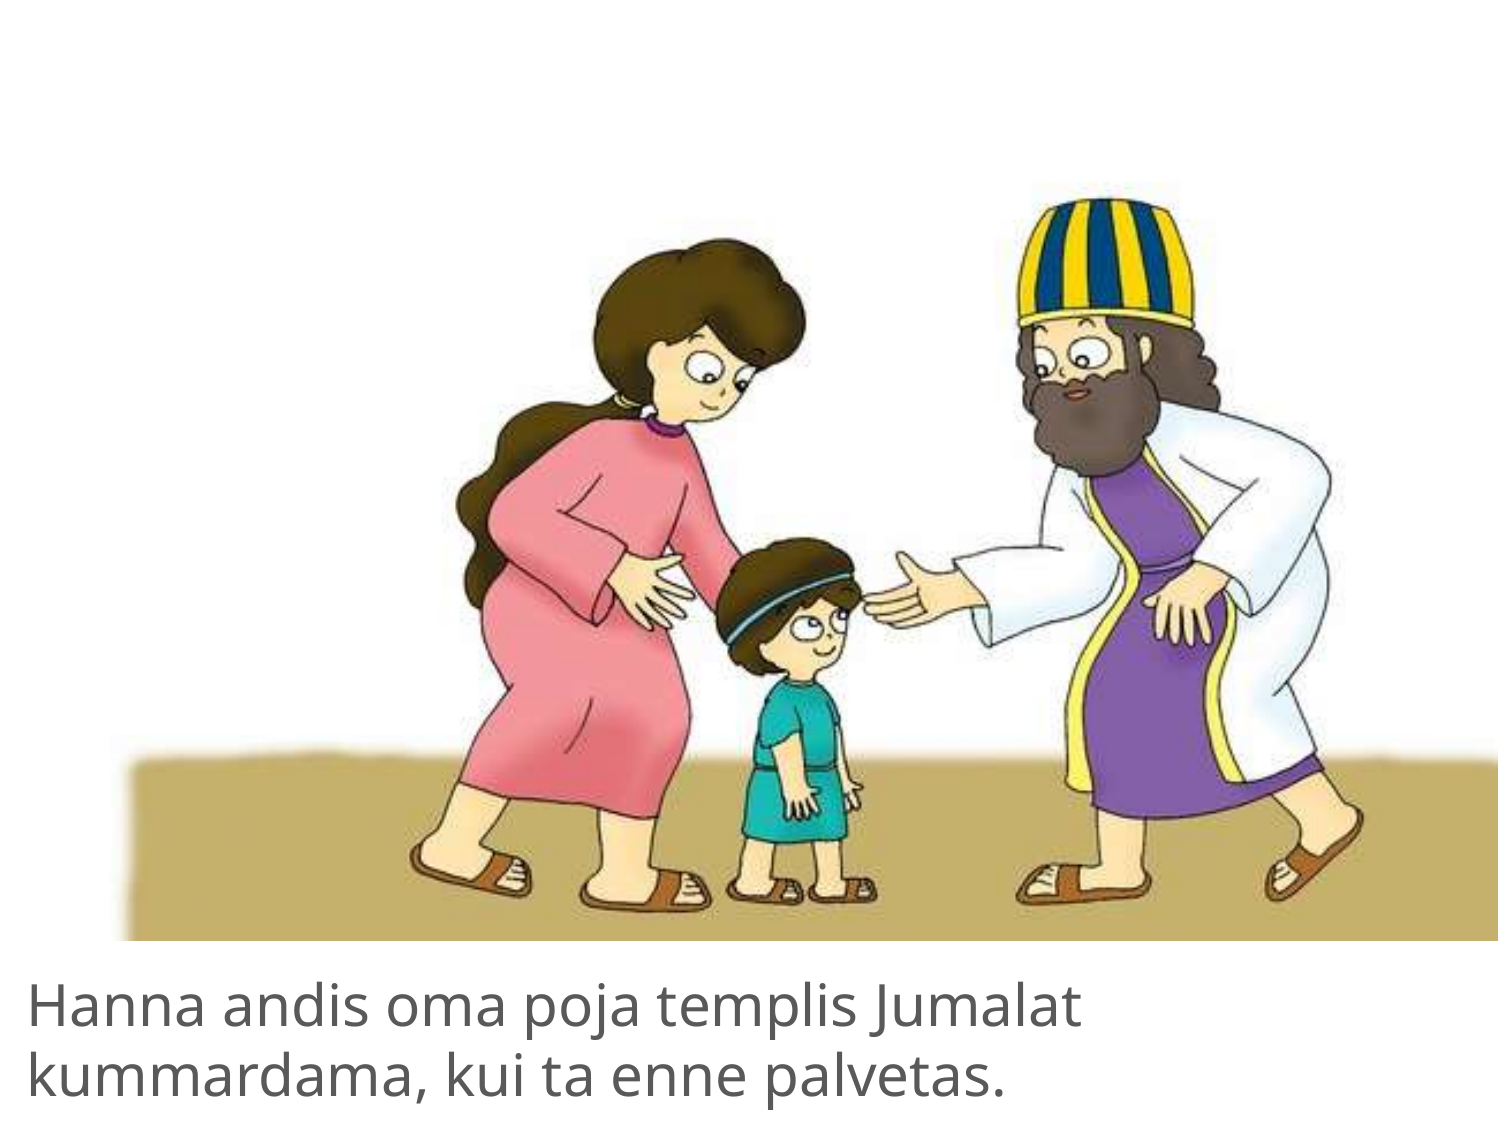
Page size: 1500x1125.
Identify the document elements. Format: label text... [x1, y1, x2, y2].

text_box Hanna andis oma poja templis Jumalat kummardama, kui ta enne palvetas. [11, 961, 1498, 1116]
picture [0, 0, 1498, 941]
